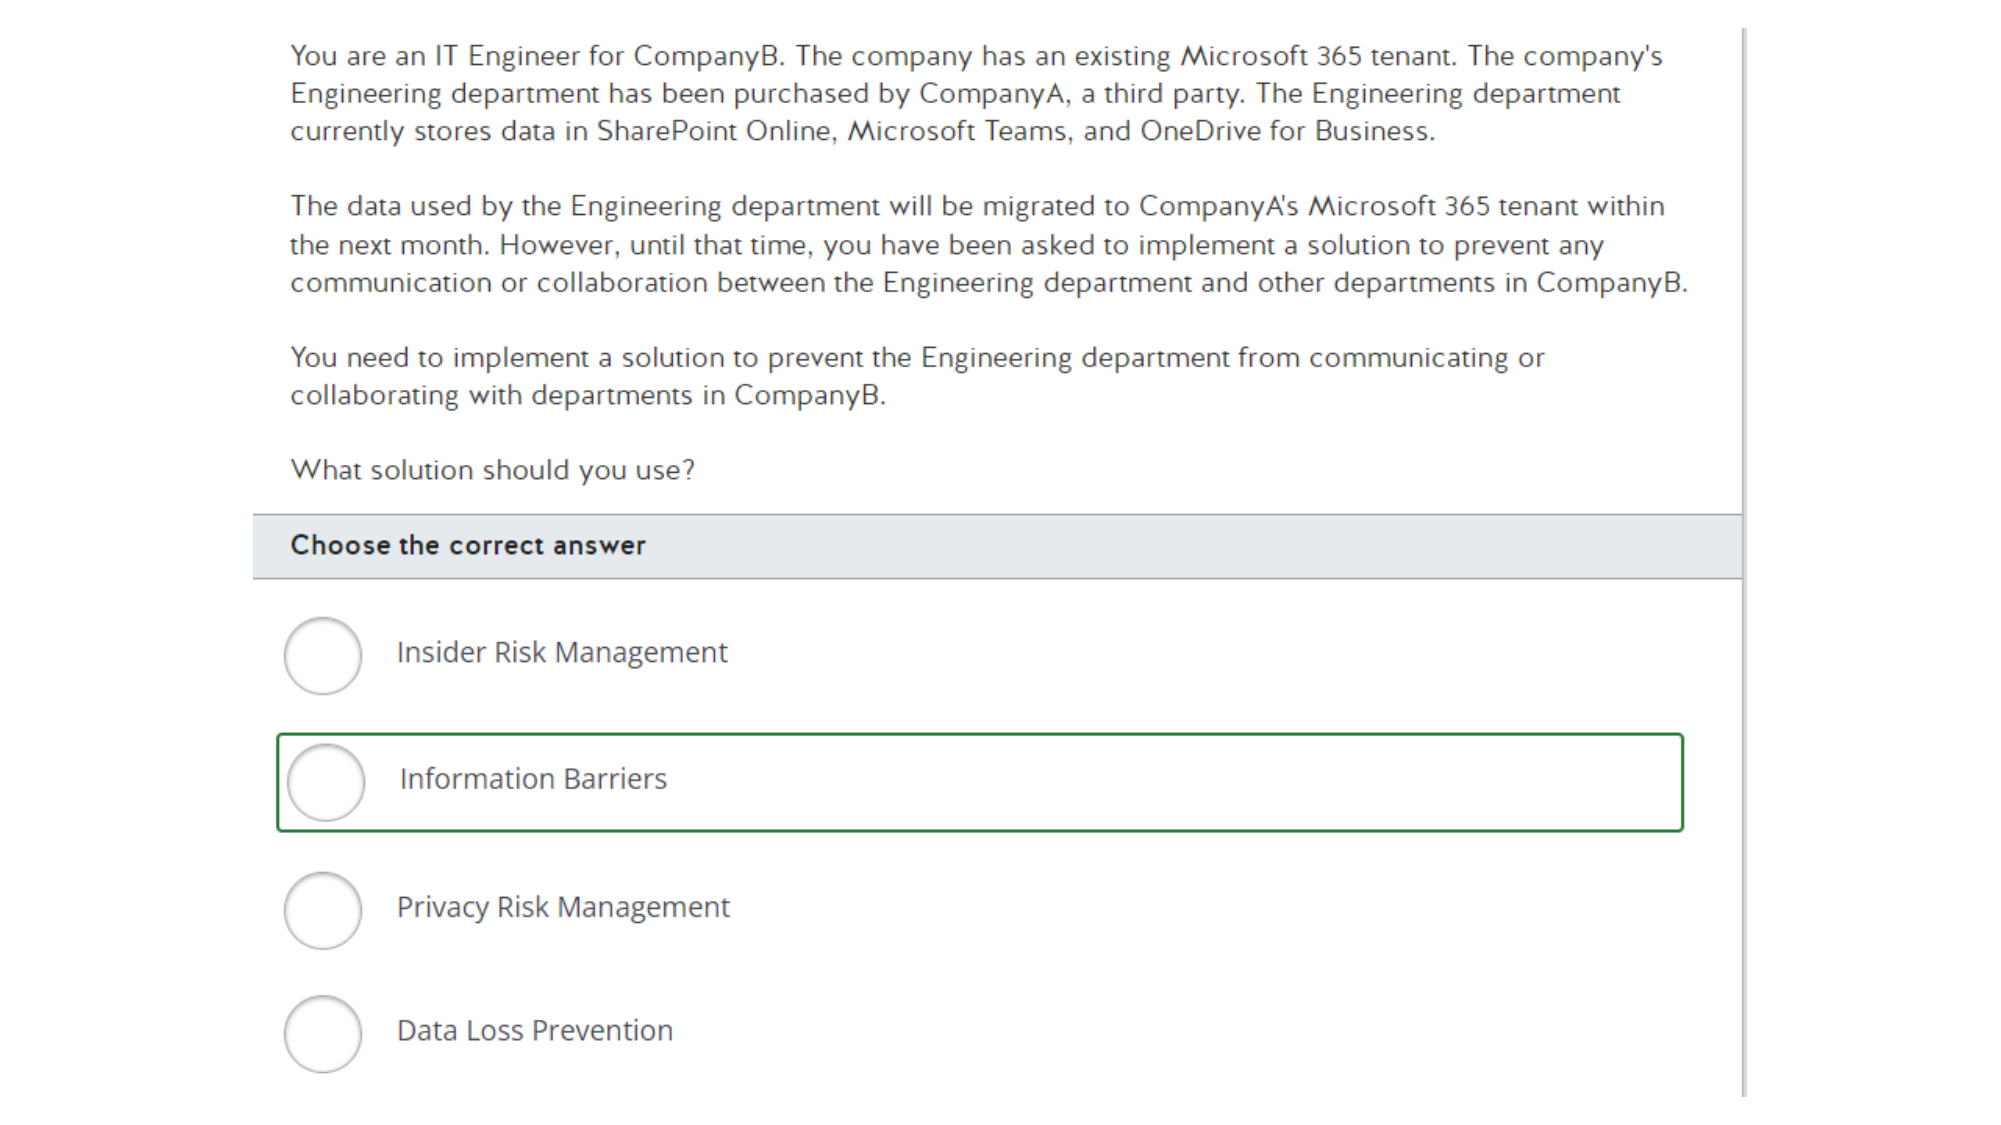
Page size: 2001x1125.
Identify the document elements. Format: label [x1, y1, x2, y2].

picture [253, 28, 1747, 1097]
